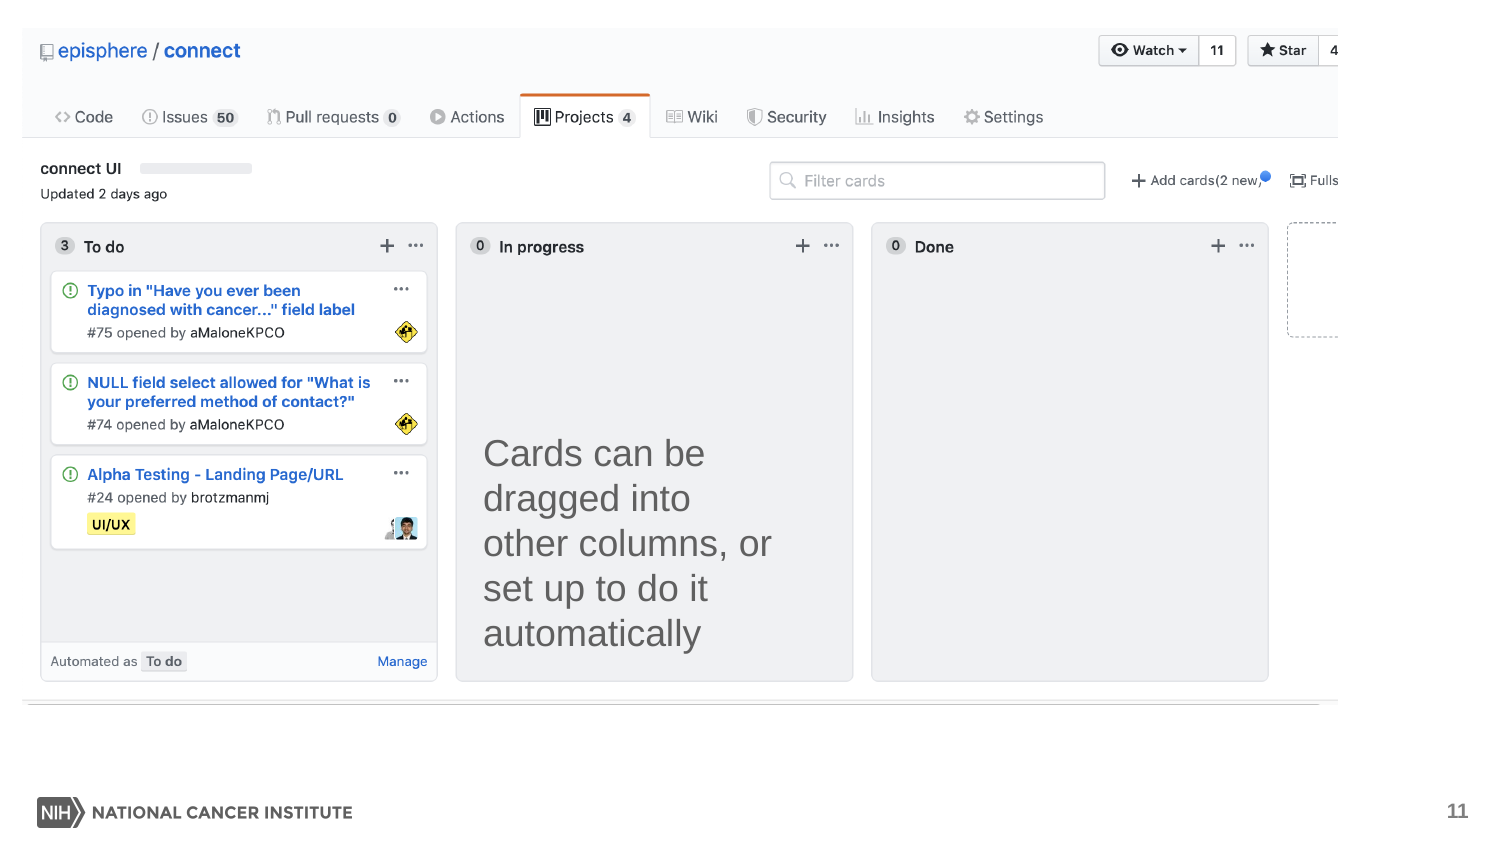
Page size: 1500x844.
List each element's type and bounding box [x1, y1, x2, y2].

picture [37, 797, 352, 828]
picture [22, 28, 1338, 706]
